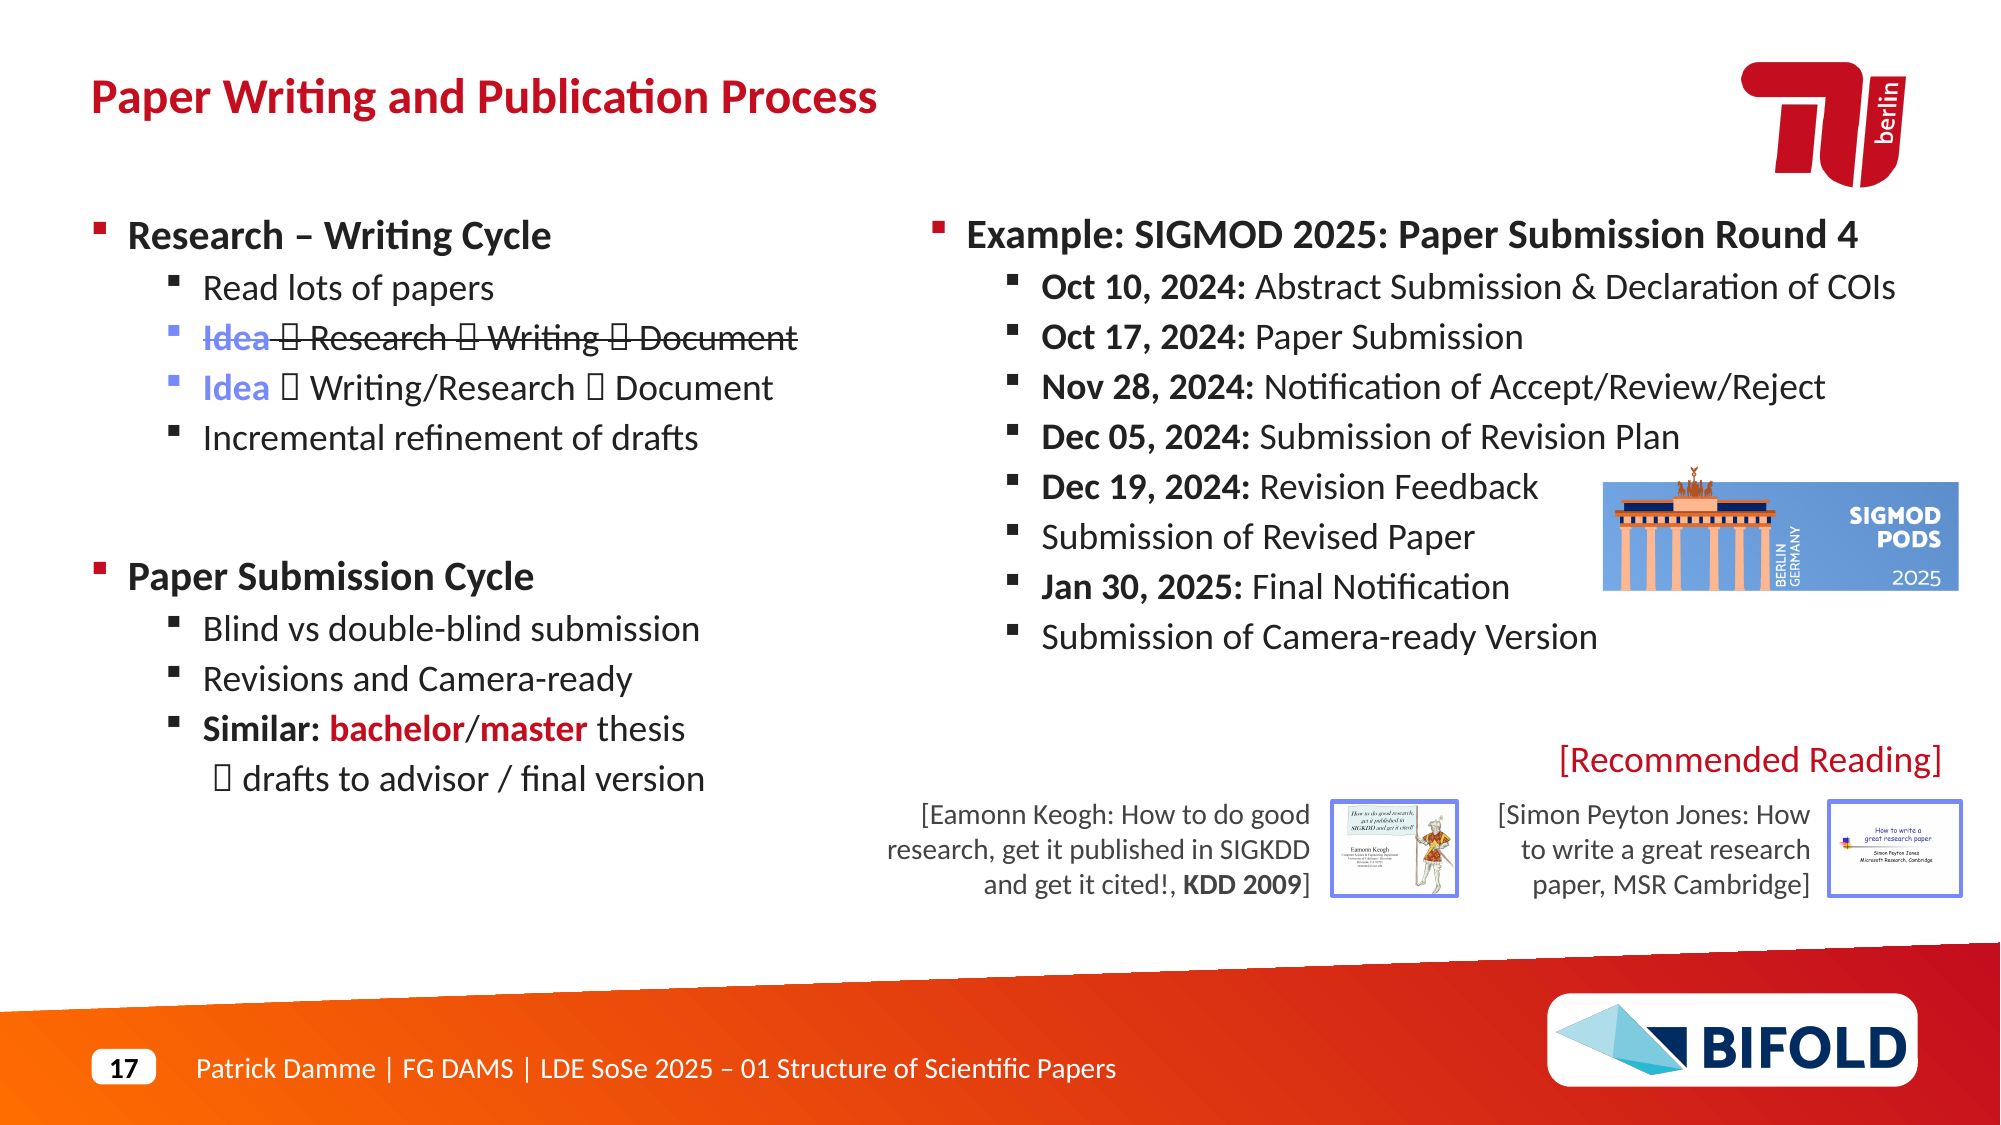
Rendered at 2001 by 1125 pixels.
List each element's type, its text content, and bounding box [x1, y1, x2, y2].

text_box [Recommended Reading] [1543, 727, 1959, 788]
text_box [Eamonn Keogh: How to do good research, get it published in SIGKDD and get it cited!, KDD 2009] [883, 787, 1311, 908]
list Example: SIGMOD 2025: Paper Submission Round 4 Oct 10, 2024: Abstract Submission & Declaration of COIs Oct 17, 2024: Paper Submission Nov 28, 2024: Notification of Accept/Review/Reject Dec 05, 2024: Submission of Revision Plan Dec 19, 2024: Revision Feedback Submission of Revised Paper Jan 30, 2025: Final Notification Submission of Camera-ready Version [929, 207, 1913, 569]
picture [1830, 803, 1959, 894]
list Research – Writing Cycle Read lots of papers Idea  Research  Writing  Document Idea  Writing/Research  Document Incremental refinement of drafts Paper Submission Cycle Blind vs double-blind submission Revisions and Camera-ready Similar: bachelor/master thesis  drafts to advisor / final version [90, 208, 1000, 948]
picture [1556, 1004, 1906, 1075]
list Paper Writing and Publication Process [91, 65, 1455, 183]
text_box [Simon Peyton Jones: How to write a great research paper, MSR Cambridge] [1483, 787, 1811, 908]
picture [1741, 62, 1906, 188]
picture [1602, 463, 1959, 597]
picture [1334, 803, 1455, 894]
